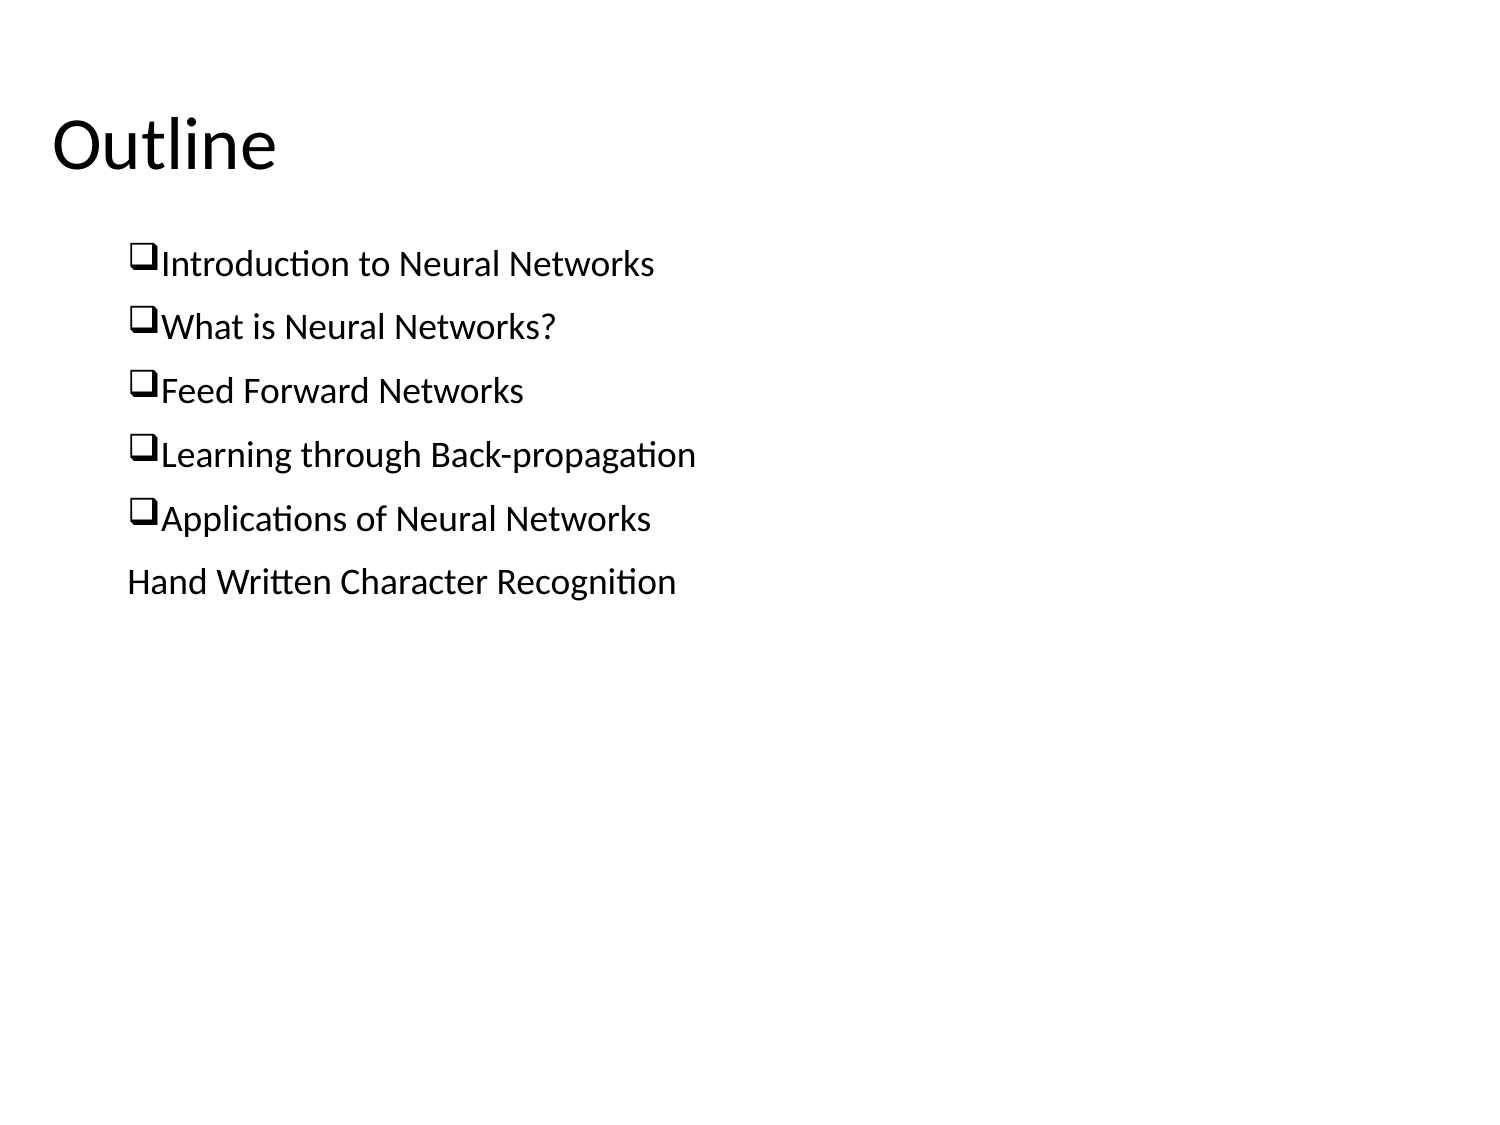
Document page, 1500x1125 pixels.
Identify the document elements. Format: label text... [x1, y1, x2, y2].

text_box Outline [37, 87, 1475, 193]
text_box Introduction to Neural Networks What is Neural Networks? Feed Forward Networks Learning through Back-propagation Applications of Neural Networks Hand Written Character Recognition [112, 231, 1350, 610]
